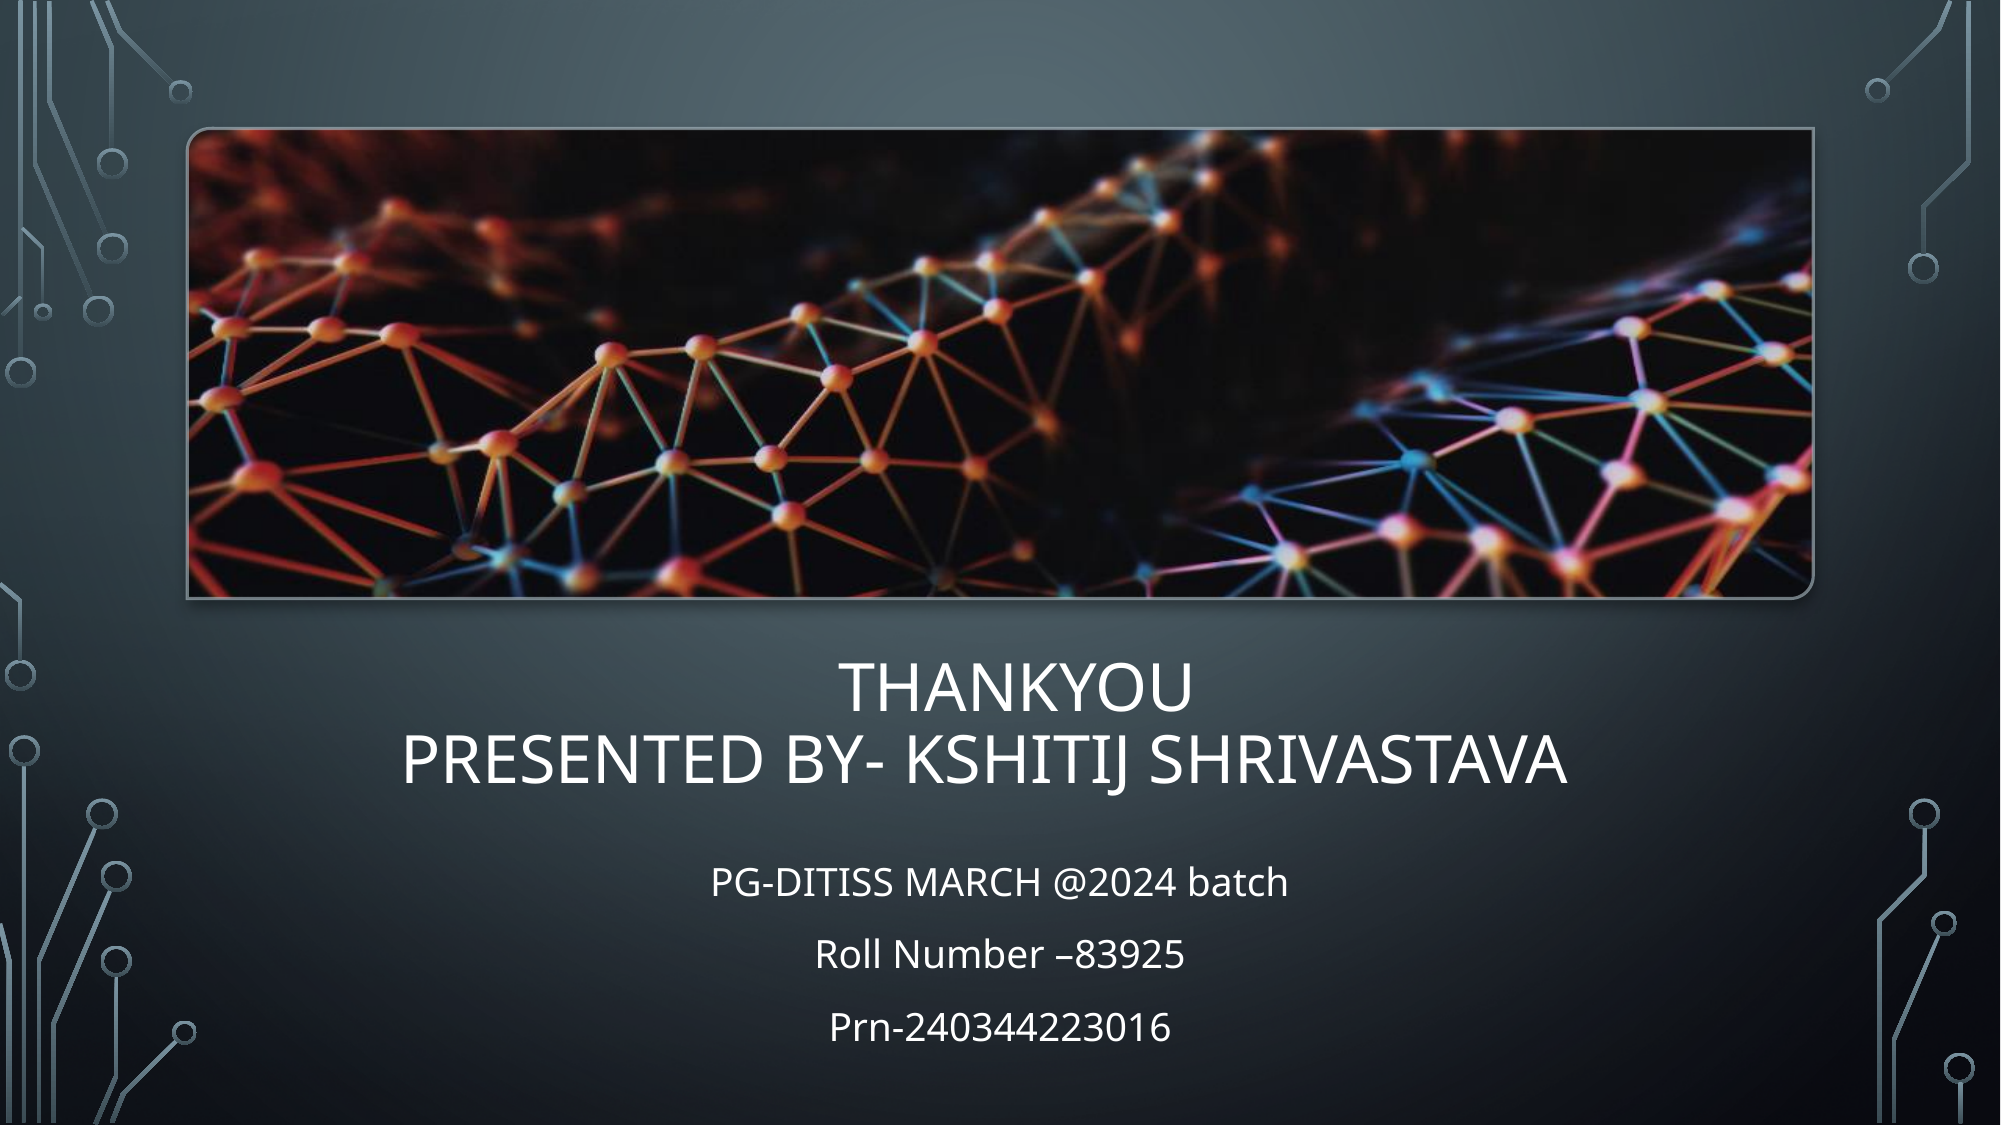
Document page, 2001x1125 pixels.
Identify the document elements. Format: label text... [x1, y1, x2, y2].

title Thankyou Presented by- Kshitij Shrivastava [187, 633, 1814, 818]
list PG-DITISS MARCH @2024 batch Roll Number –83925 Prn-240344223016 [187, 840, 1813, 1058]
picture [186, 128, 1814, 599]
